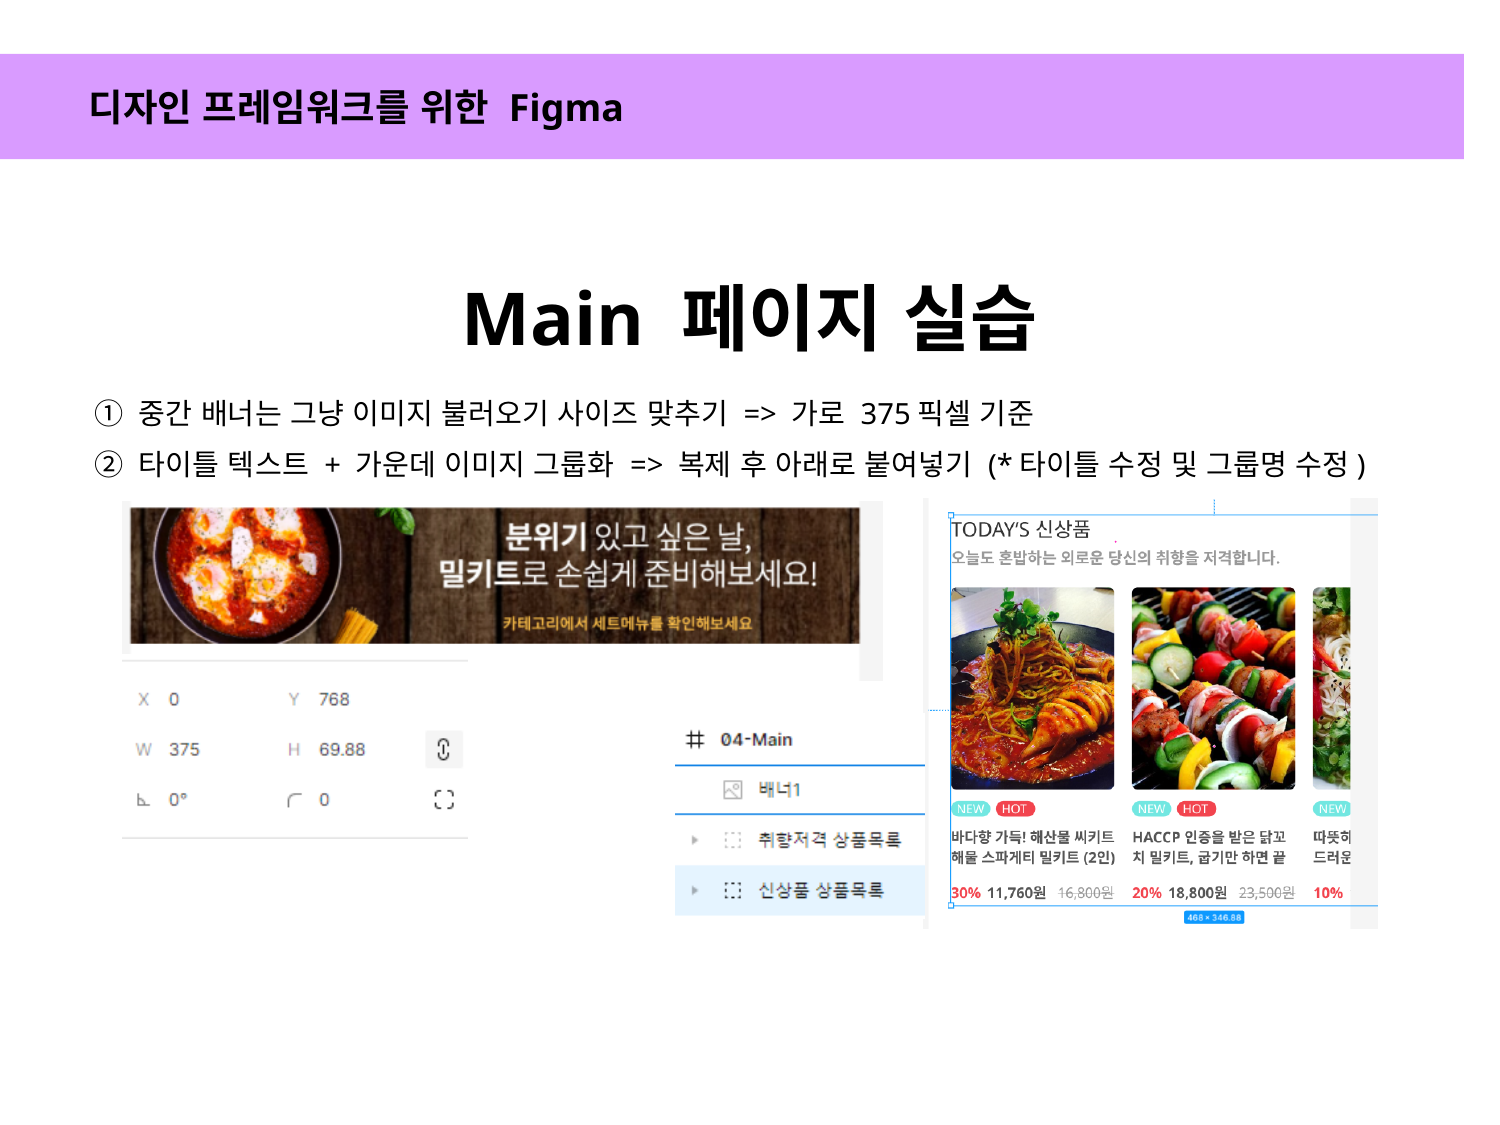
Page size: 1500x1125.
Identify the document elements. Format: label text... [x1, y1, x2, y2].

text_box ① 중간 배너는 그냥 이미지 불러오기 사이즈 맞추기 => 가로 375픽셀 기준 [79, 388, 1500, 438]
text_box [122, 498, 1378, 929]
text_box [0, 53, 1465, 160]
text_box Main 페이지 실습 [145, 264, 1355, 368]
text_box ② 타이틀 텍스트 + 가운데 이미지 그룹화 => 복제 후 아래로 붙여넣기 (*타이틀 수정 및 그룹명 수정) [79, 438, 1500, 489]
